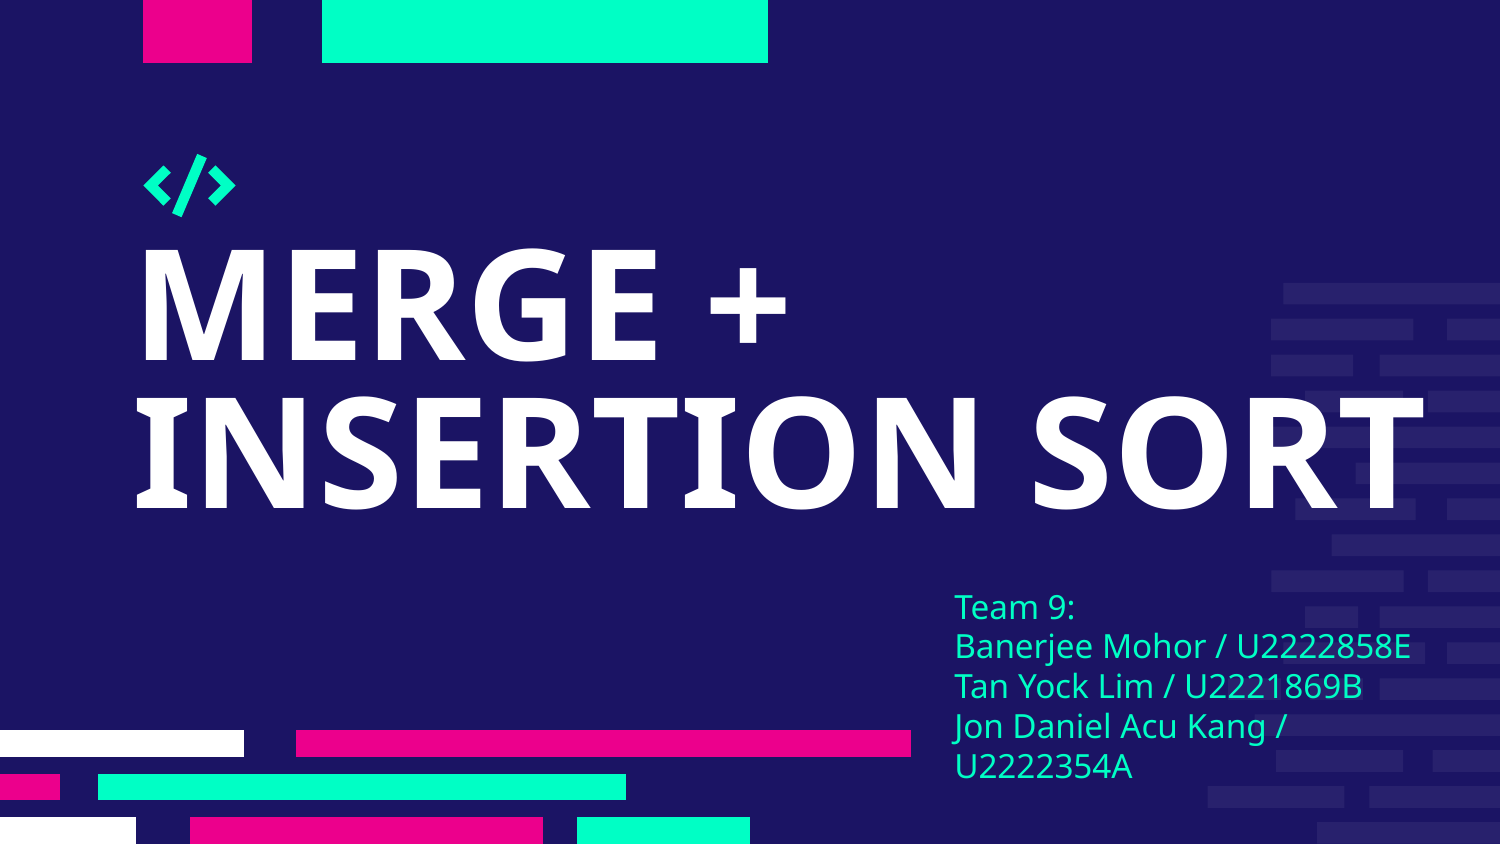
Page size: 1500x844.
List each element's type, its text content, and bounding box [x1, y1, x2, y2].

subtitle Team 9: Banerjee Mohor / U2222858E Tan Yock Lim / U2221869B Jon Daniel Acu Kang / U2222354A [939, 585, 1436, 802]
title MERGE + INSERTION SORT [117, 224, 1500, 538]
